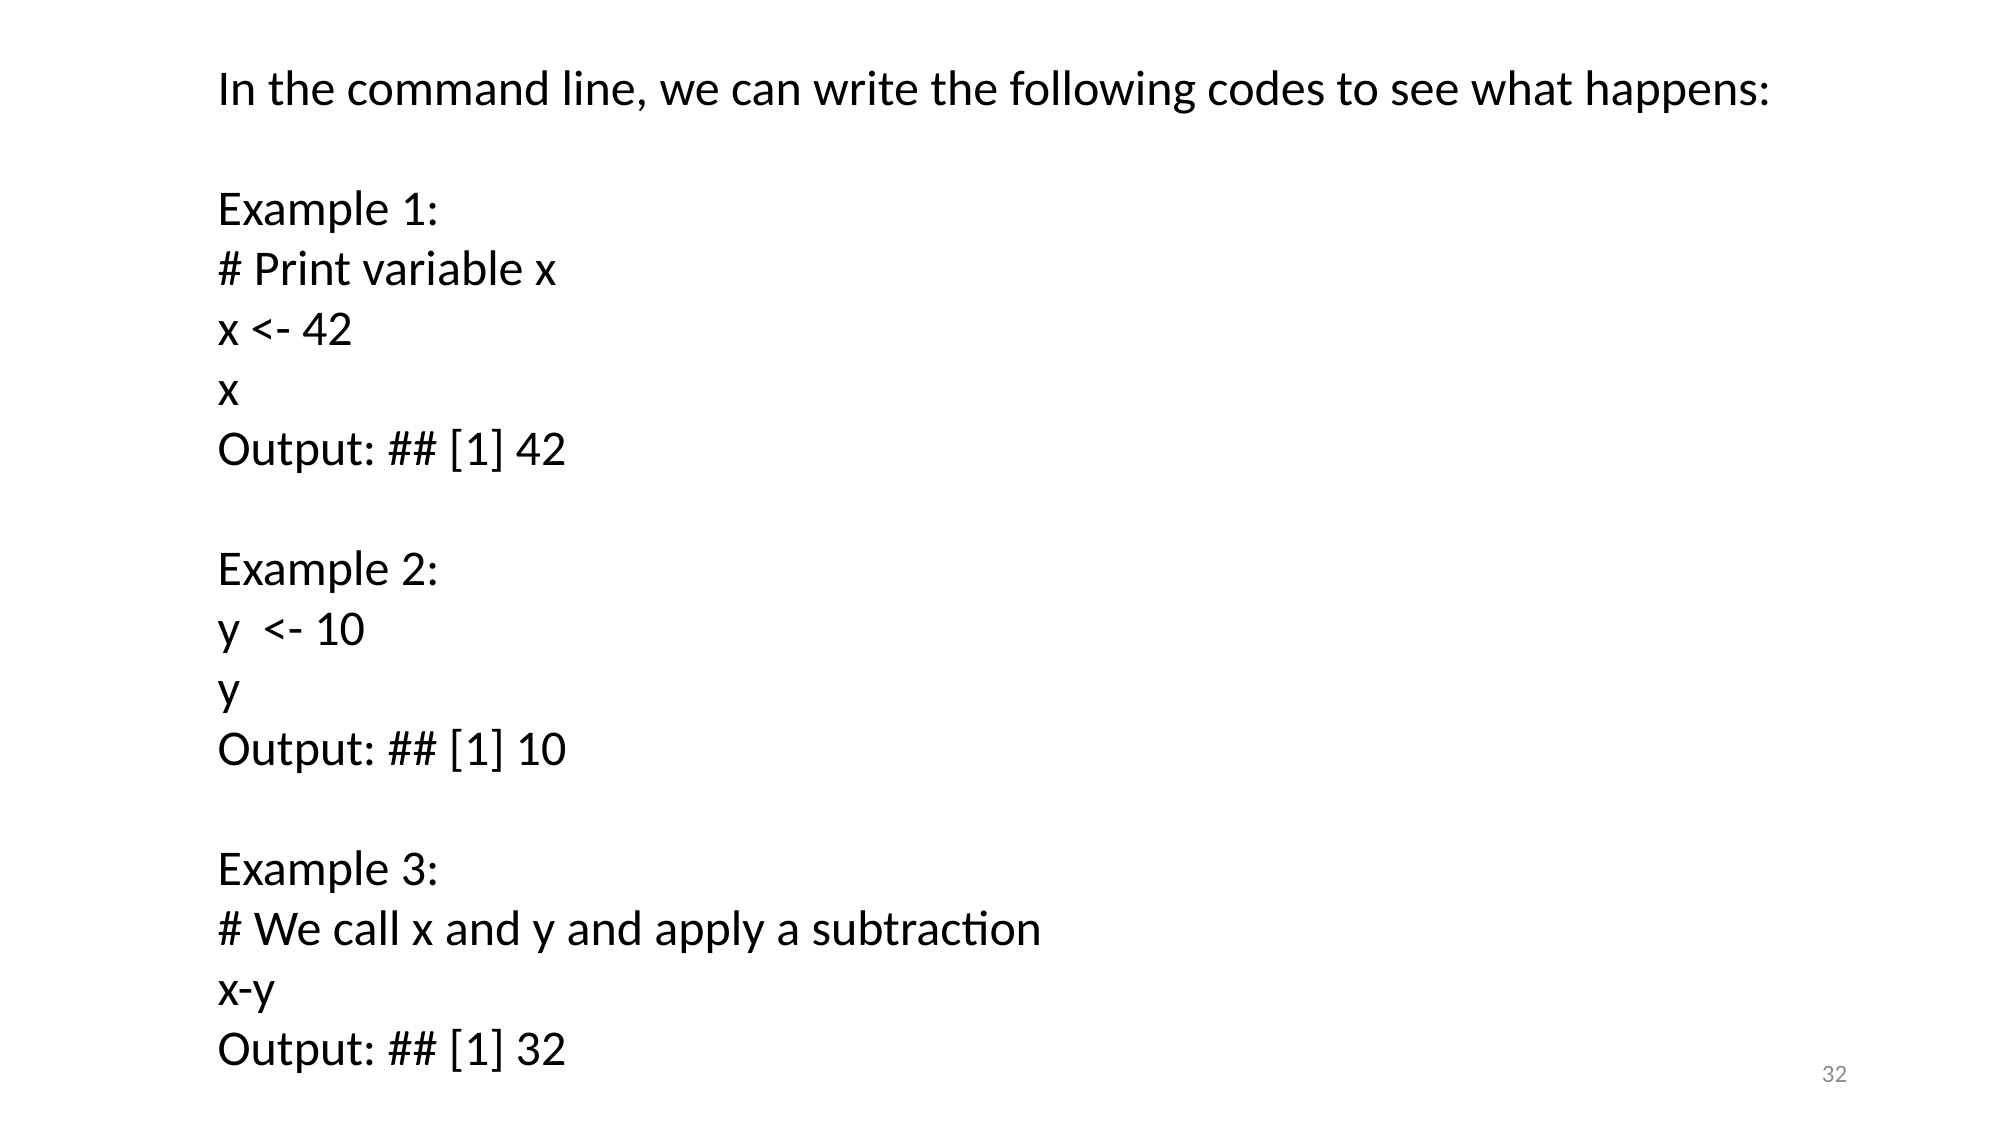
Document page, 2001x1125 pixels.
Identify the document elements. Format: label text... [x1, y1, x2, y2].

text_box In the command line, we can write the following codes to see what happens: Example 1: # Print variable x x <- 42 x Output: ## [1] 42 Example 2: y <- 10 y Output: ## [1] 10 Example 3: # We call x and y and apply a subtraction x-y Output: ## [1] 32 [202, 48, 1800, 1084]
slide_number 32 [1412, 1042, 1863, 1103]
